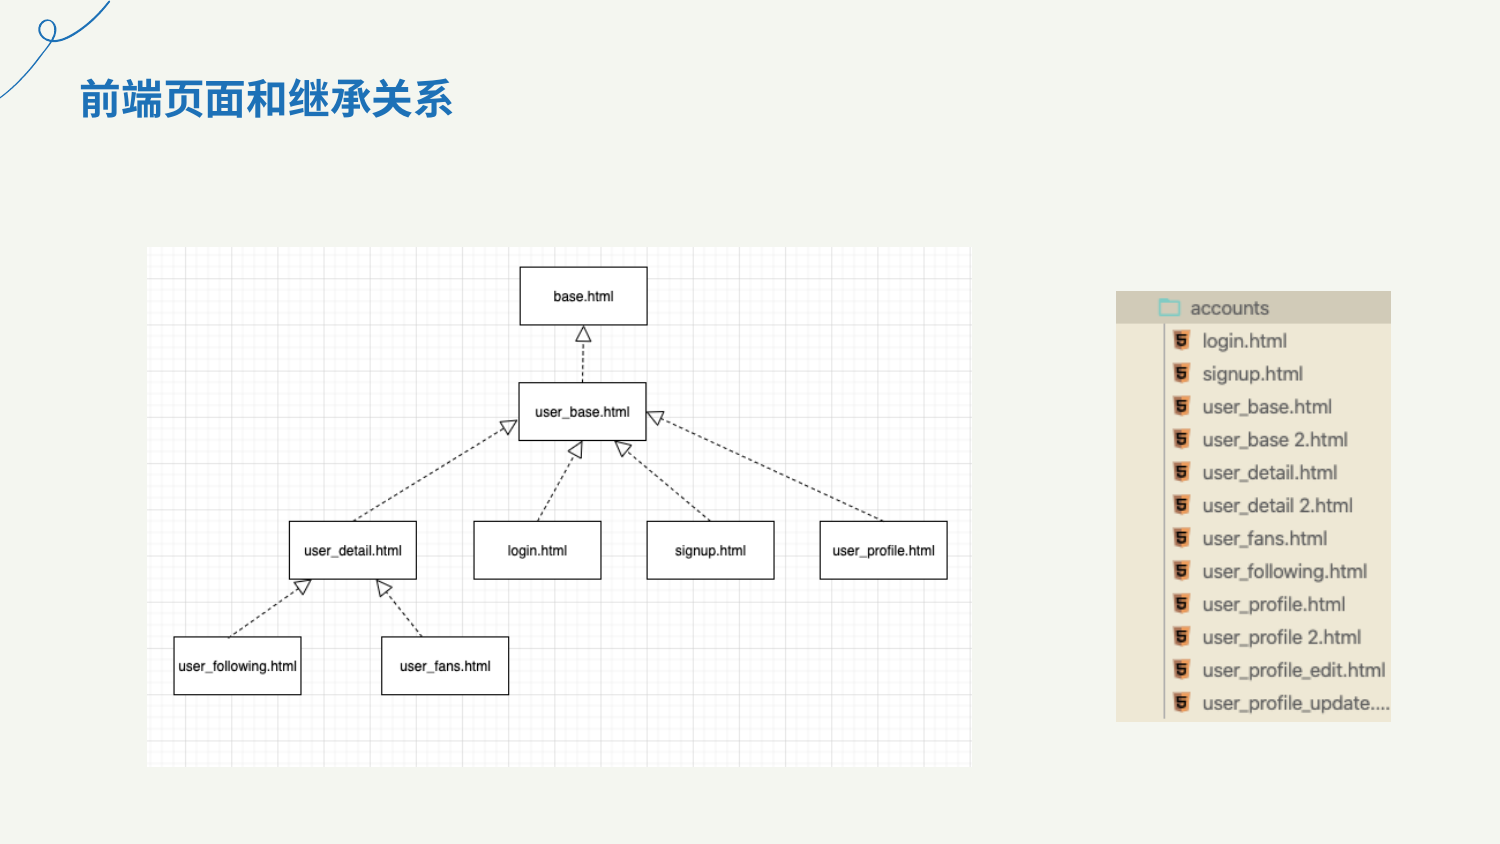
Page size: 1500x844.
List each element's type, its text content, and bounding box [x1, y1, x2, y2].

picture [147, 247, 972, 767]
text_box 前端页面和继承关系 [64, 65, 878, 131]
picture [1115, 291, 1392, 723]
